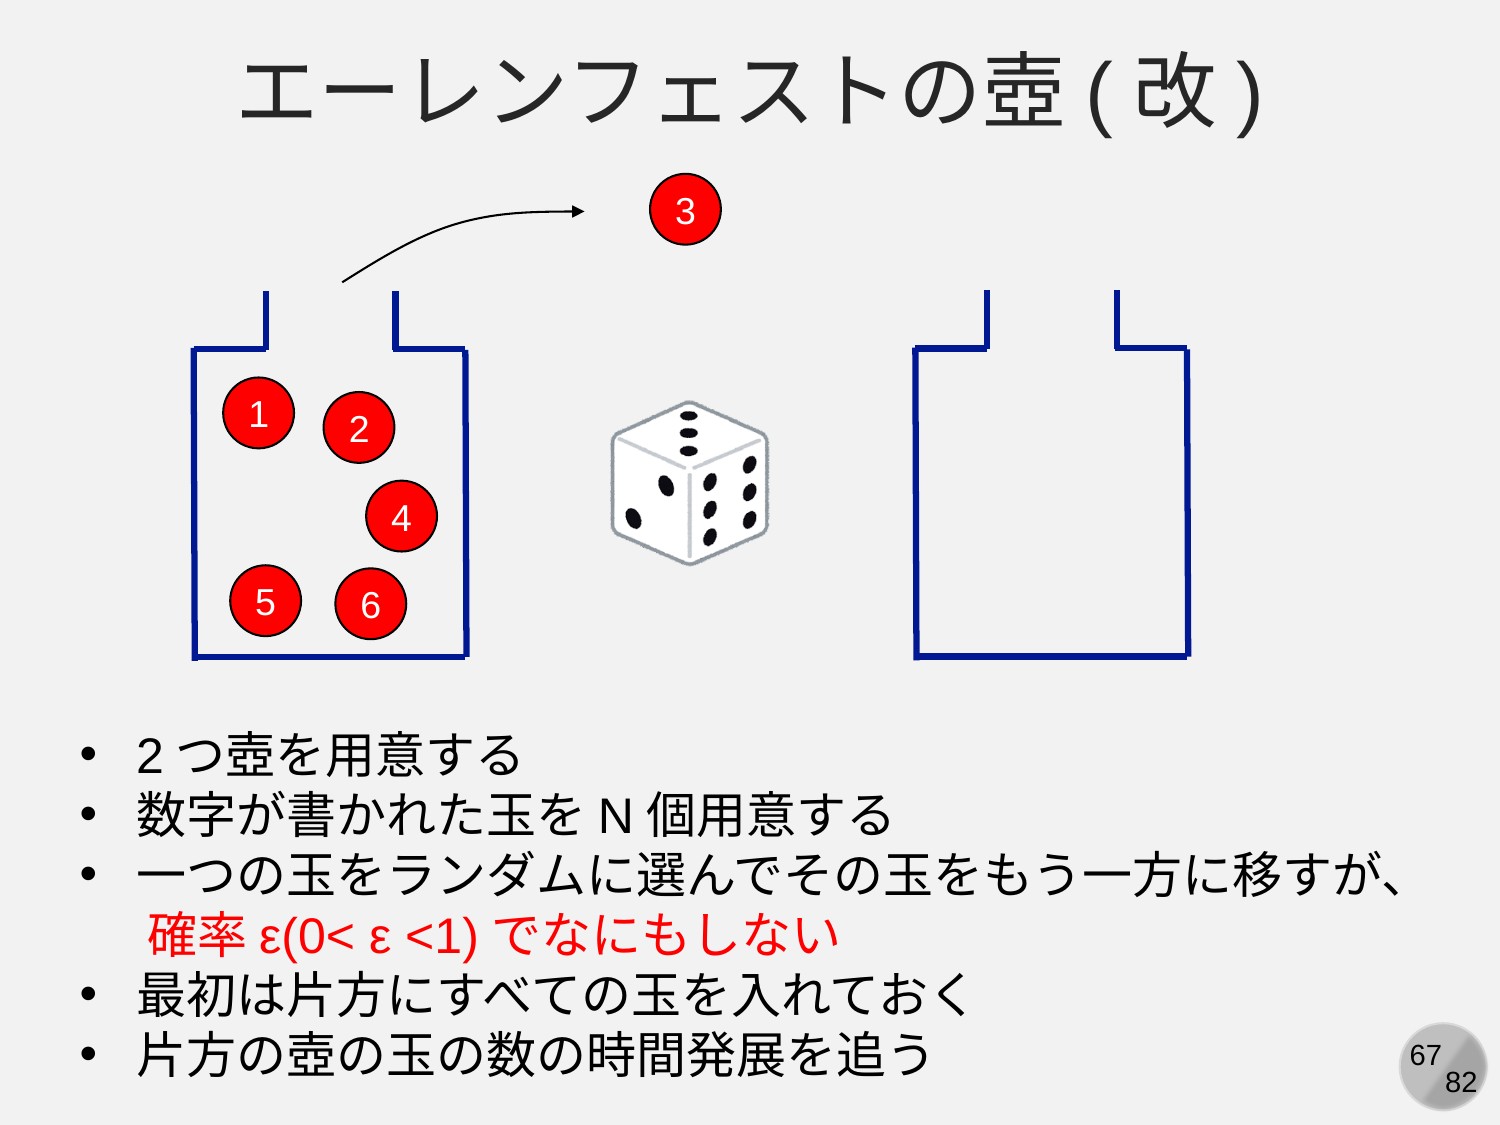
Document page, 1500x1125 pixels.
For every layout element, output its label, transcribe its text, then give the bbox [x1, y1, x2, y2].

picture [597, 392, 781, 575]
text_box 2つ壺を用意する 数字が書かれた玉をN個用意する 一つの玉をランダムに選んでその玉をもう一方に移すが、 確率ε(0< ε <1)でなにもしない 最初は片方にすべての玉を入れておく 片方の壺の玉の数の時間発展を追う [64, 715, 1424, 1091]
text_box 3 [648, 172, 722, 246]
list エーレンフェストの壺(改) [0, 31, 1500, 155]
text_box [193, 290, 467, 661]
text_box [915, 290, 1189, 661]
text_box [341, 205, 585, 284]
